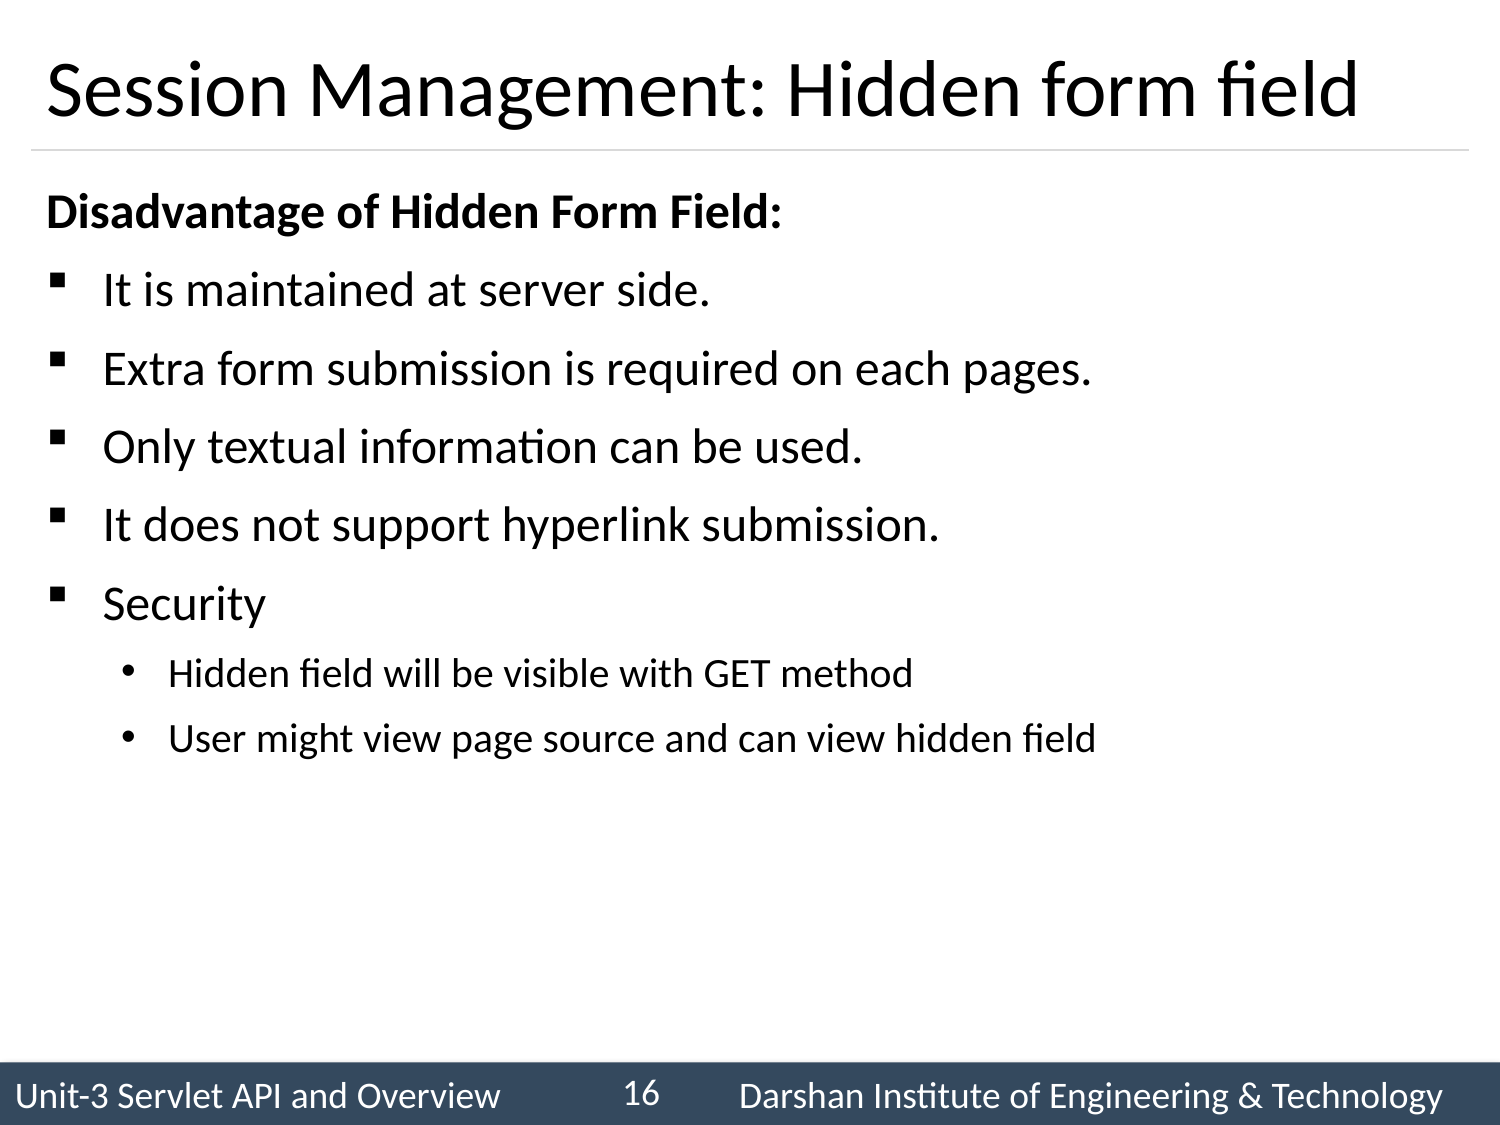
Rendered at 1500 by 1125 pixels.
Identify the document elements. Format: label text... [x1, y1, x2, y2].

title Session Management: Hidden form field [31, 17, 1469, 150]
slide_number 16 [575, 1060, 675, 1121]
list Disadvantage of Hidden Form Field: It is maintained at server side. Extra form submission is required on each pages. Only textual information can be used. It does not support hyperlink submission. Security Hidden field will be visible with GET method User might view page source and can view hidden field [31, 162, 1469, 1038]
